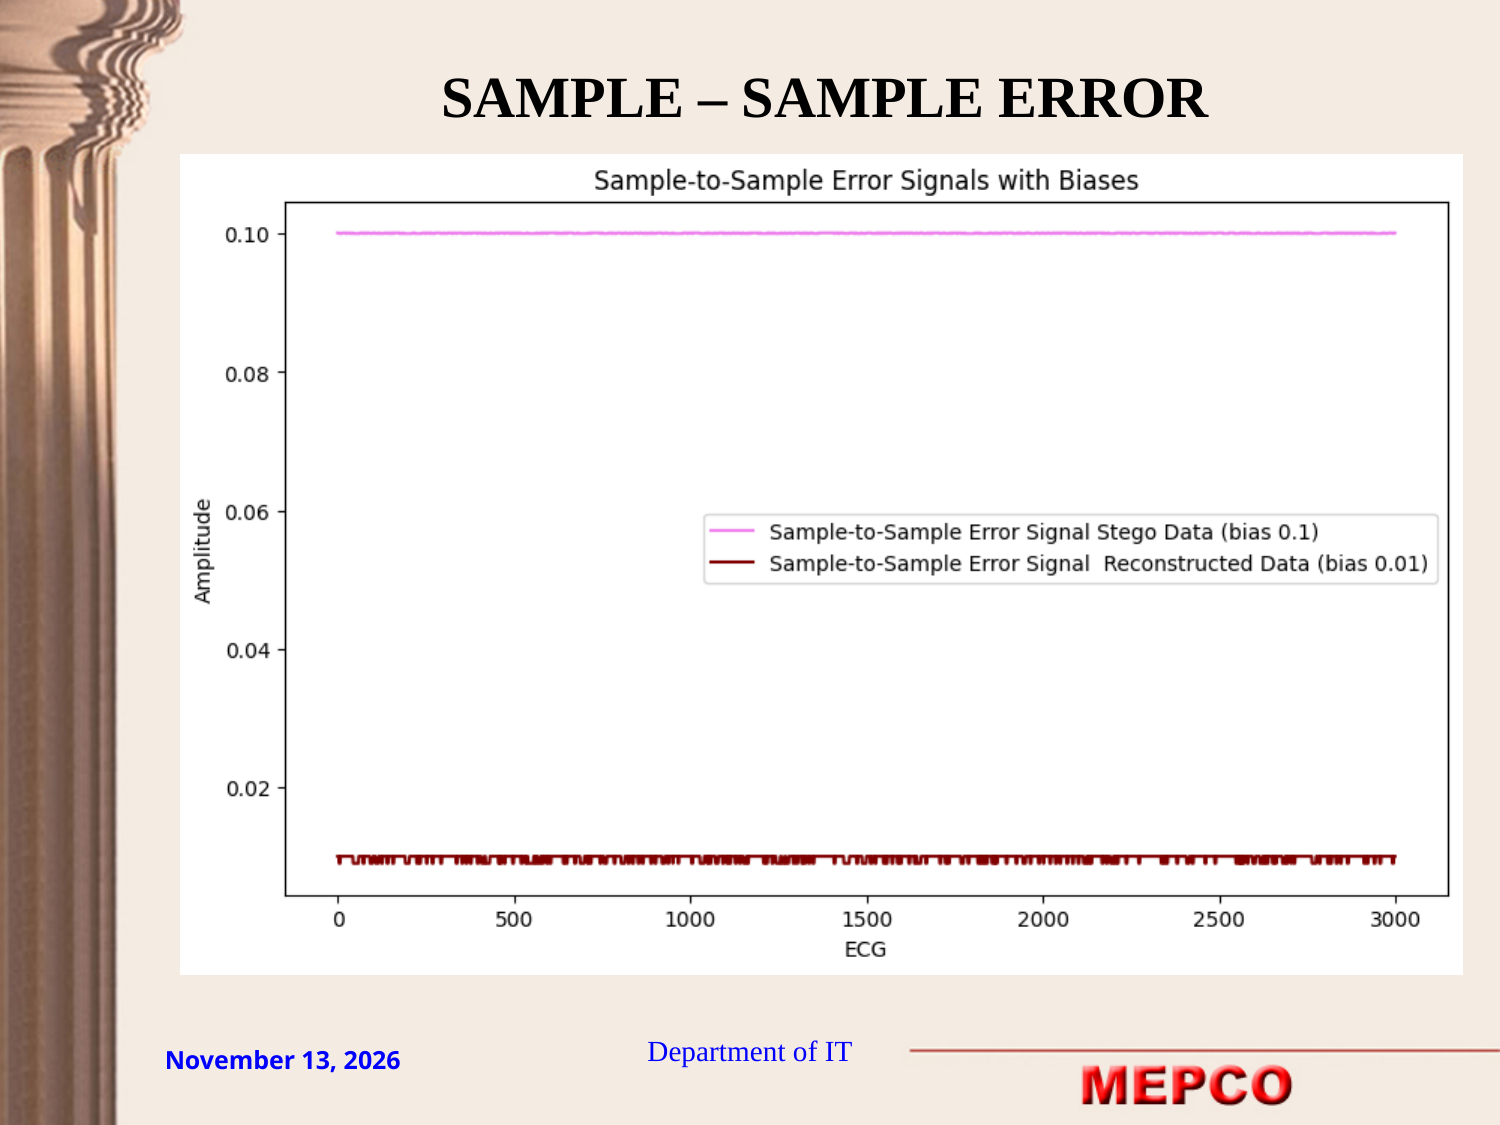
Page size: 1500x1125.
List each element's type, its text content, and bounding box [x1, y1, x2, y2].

title SAMPLE – SAMPLE ERROR [187, 0, 1463, 153]
footer Department of IT [512, 1024, 988, 1101]
picture [0, 0, 1500, 1125]
